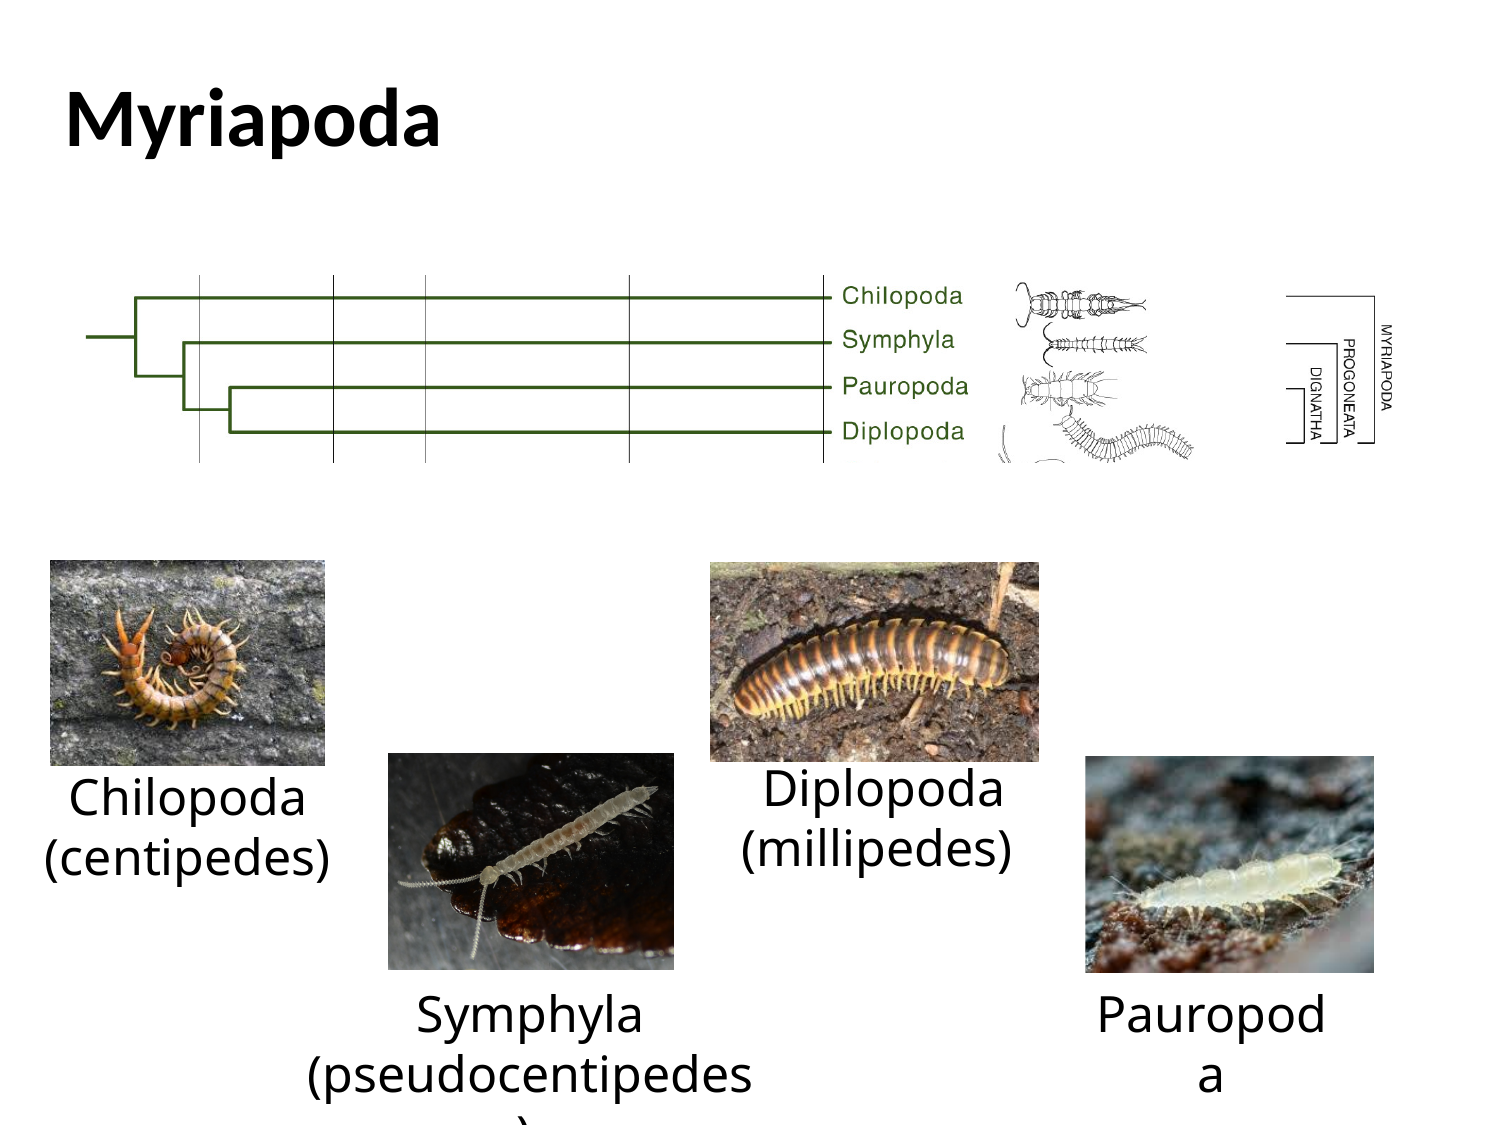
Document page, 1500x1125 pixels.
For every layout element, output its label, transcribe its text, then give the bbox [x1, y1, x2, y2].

picture [709, 562, 1039, 763]
picture [85, 275, 1415, 464]
picture [49, 559, 325, 767]
picture [388, 753, 674, 971]
picture [1085, 755, 1375, 973]
text_box Pauropoda [1074, 975, 1349, 1111]
text_box Myriapoda [49, 55, 800, 171]
text_box Symphyla (pseudocentipedes) [291, 975, 771, 1125]
text_box Chilopoda (centipedes) [10, 757, 366, 893]
text_box Diplopoda (millipedes) [720, 748, 1047, 884]
